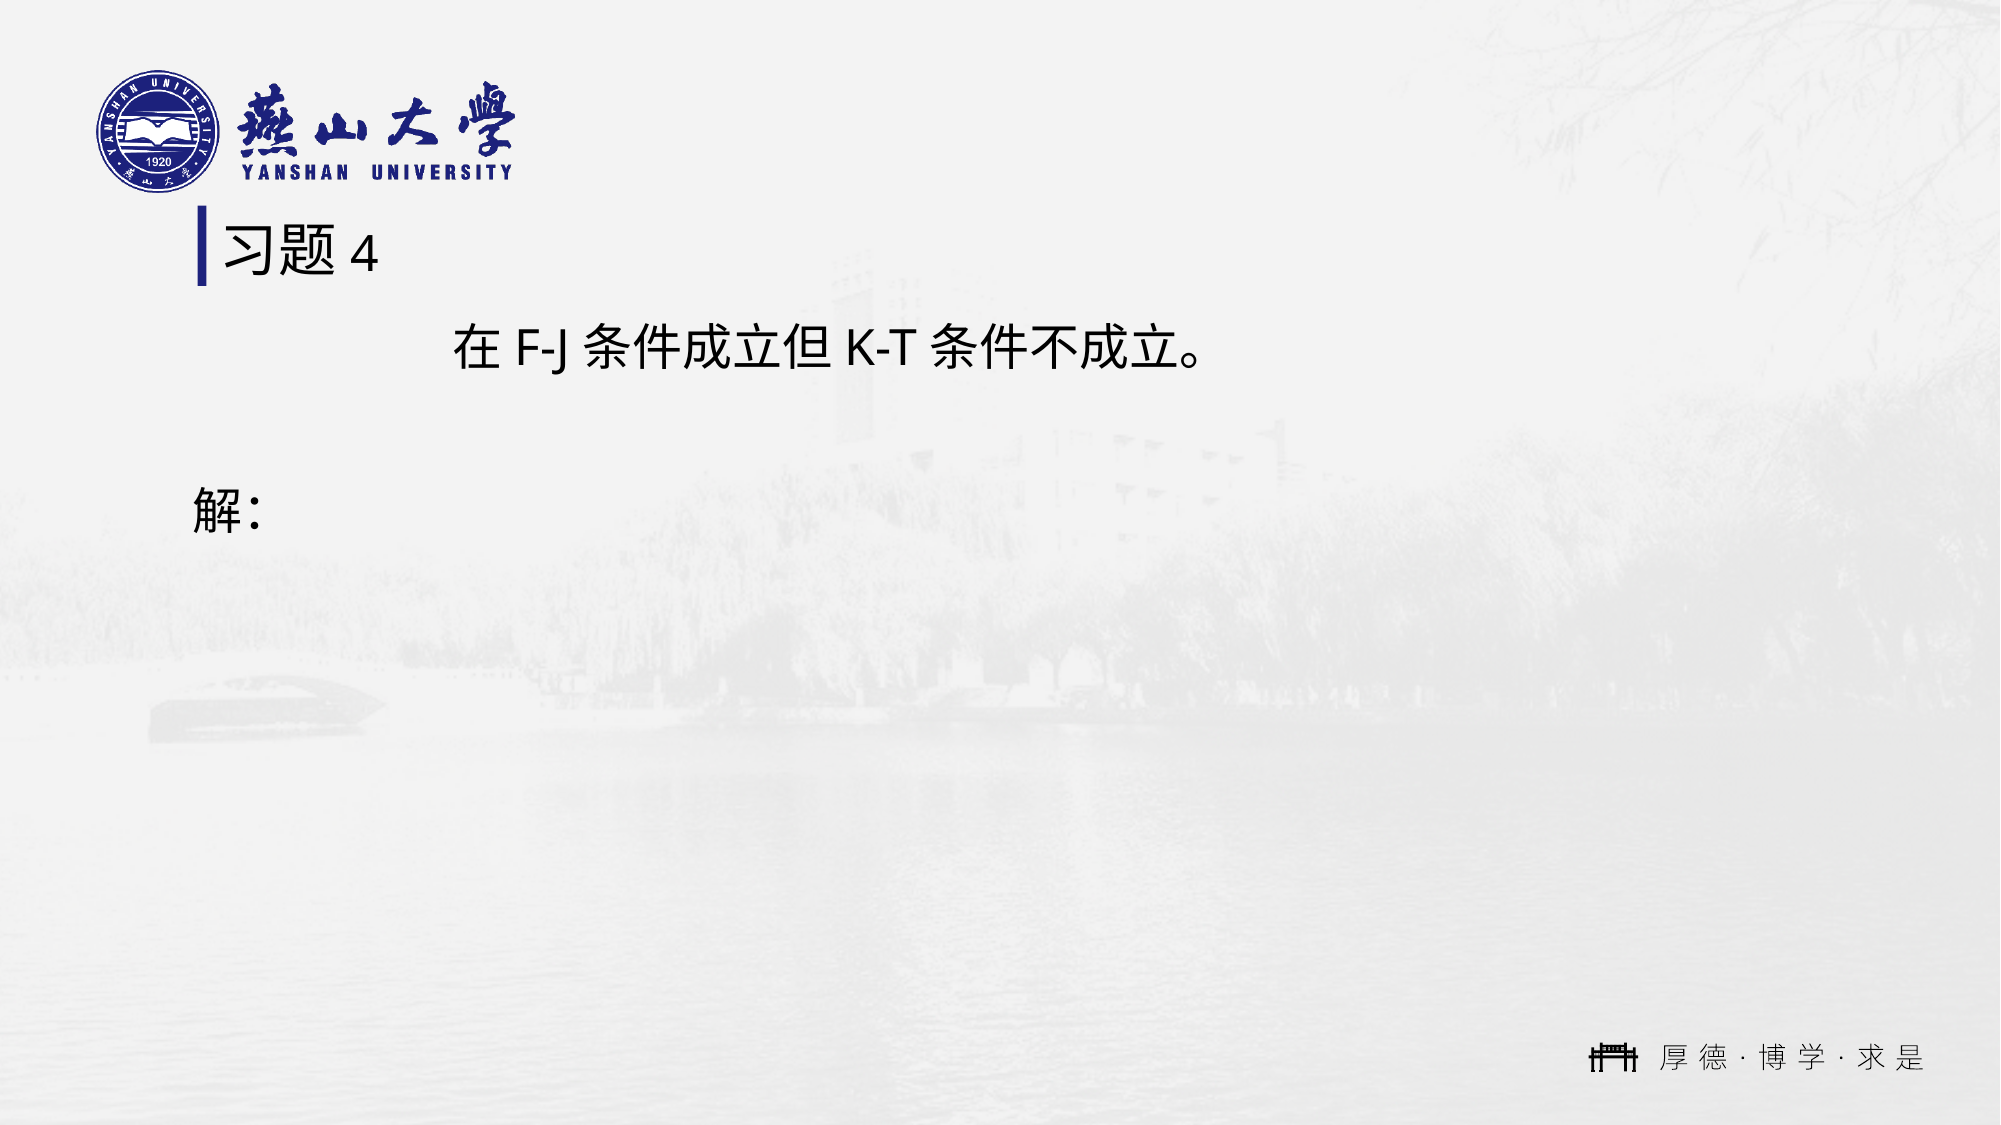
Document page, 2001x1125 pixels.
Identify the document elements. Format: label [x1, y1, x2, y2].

text_box [197, 205, 407, 300]
picture [96, 70, 515, 193]
text_box [1577, 1042, 1923, 1073]
